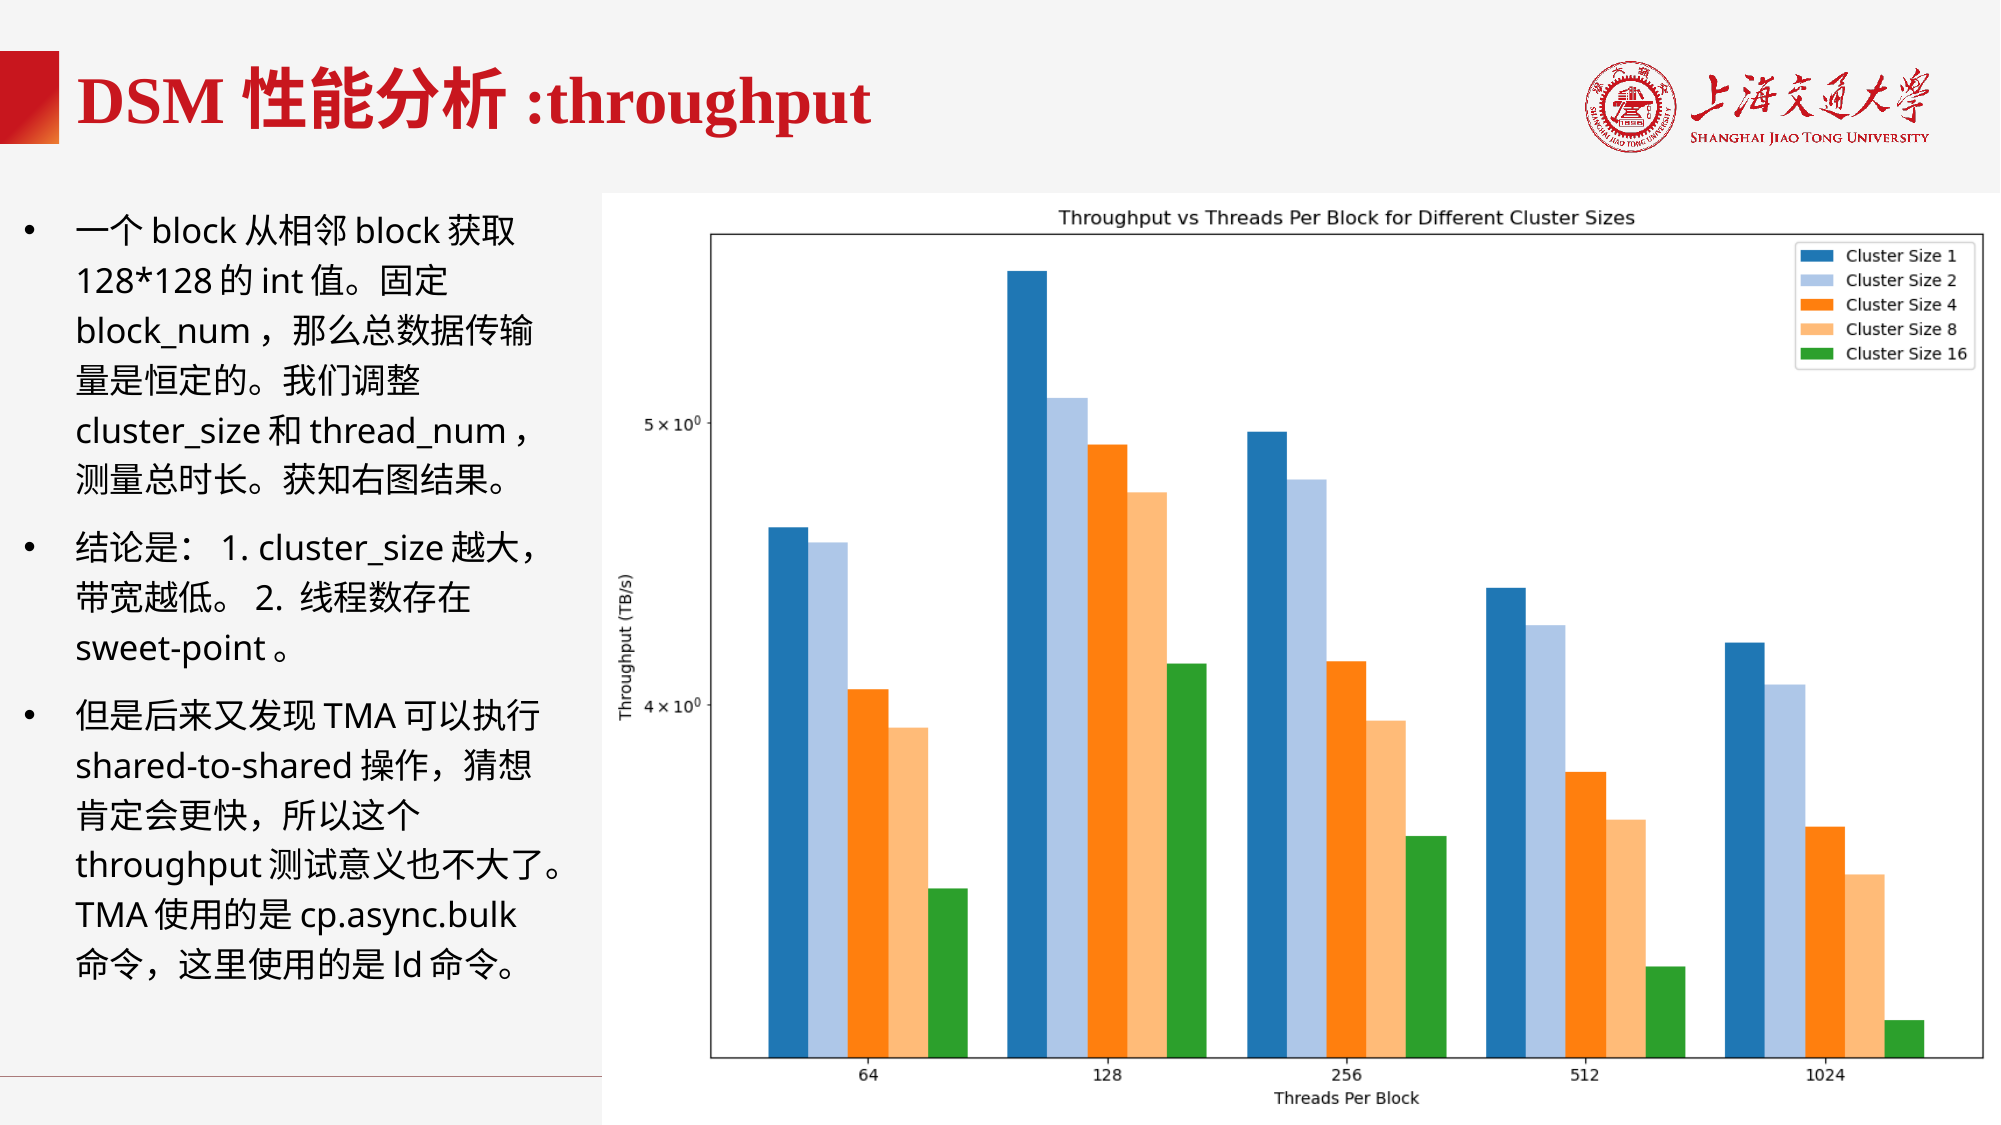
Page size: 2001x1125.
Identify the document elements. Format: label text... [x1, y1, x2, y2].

picture [1567, 43, 1946, 168]
picture [0, 193, 2000, 1125]
list 一个block从相邻block获取128*128的int值。固定block_num，那么总数据传输量是恒定的。我们调整cluster_size和thread_num，测量总时长。获知右图结果。 结论是：1. cluster_size越大，带宽越低。2. 线程数存在sweet-point。 但是后来又发现TMA可以执行shared-to-shared操作，猜想肯定会更快，所以这个throughput测试意义也不大了。TMA使用的是cp.async.bulk命令，这里使用的是ld命令。 [8, 193, 572, 1071]
title DSM性能分析:throughput [62, 43, 1530, 152]
